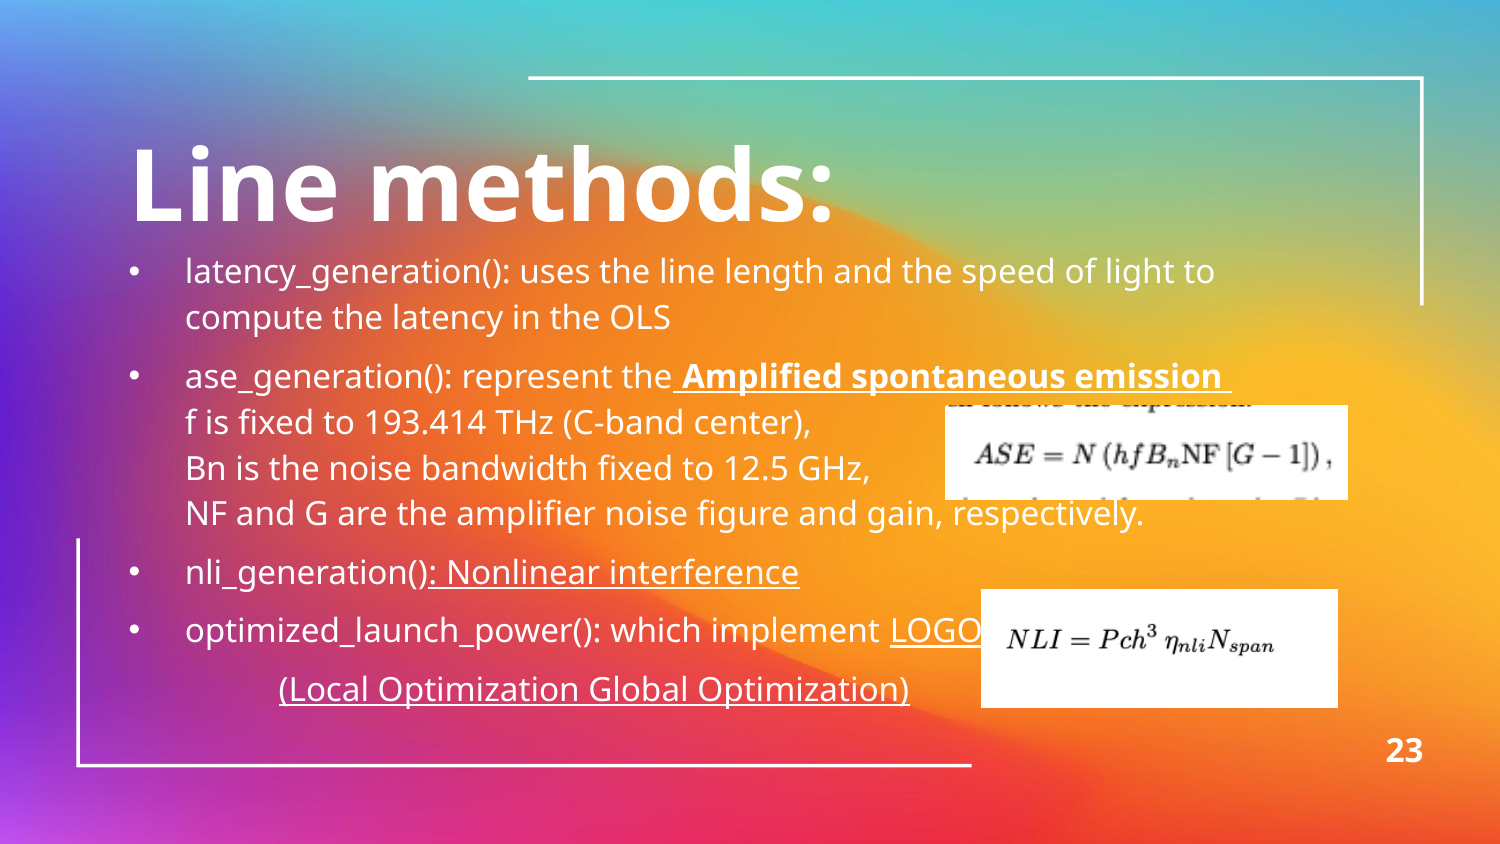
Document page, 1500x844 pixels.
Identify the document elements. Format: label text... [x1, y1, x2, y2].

picture [980, 589, 1339, 708]
title Line methods: [128, 144, 1348, 244]
picture [0, 0, 1500, 844]
slide_number 23 [1347, 696, 1424, 775]
subtitle latency_generation(): uses the line length and the speed of light to compute the latency in the OLS ase_generation(): represent the Amplified spontaneous emission f is fixed to 193.414 THz (C-band center), Bn is the noise bandwidth fixed to 12.5 GHz, NF and G are the amplifier noise figure and gain, respectively. nli_generation(): Nonlinear interference optimized_launch_power(): which implement LOGO (Local Optimization Global Optimization) [128, 244, 1348, 844]
